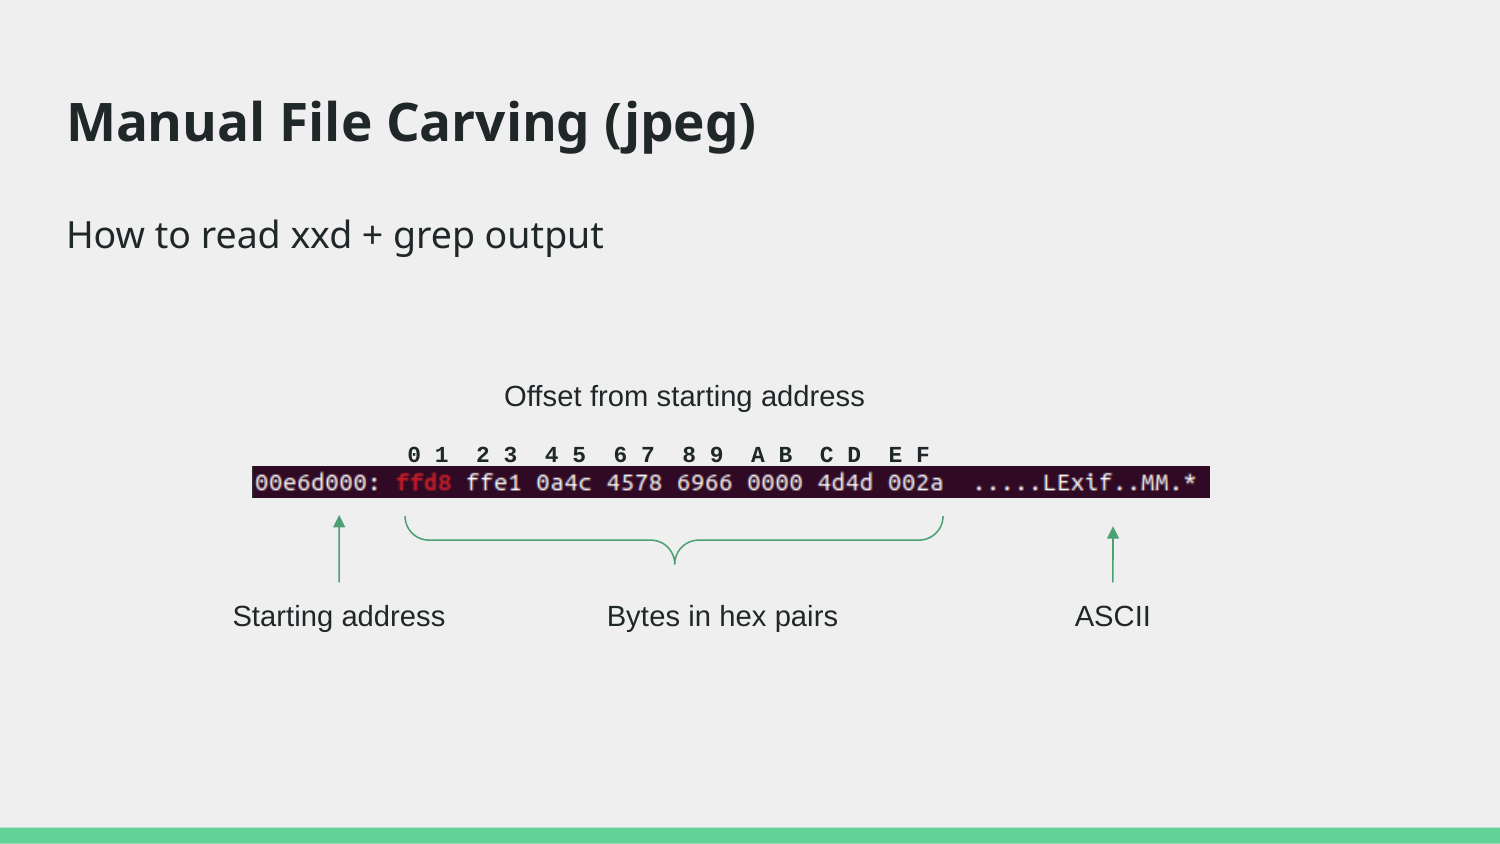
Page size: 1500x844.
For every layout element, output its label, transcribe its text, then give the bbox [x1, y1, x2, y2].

text_box Offset from starting address [480, 362, 890, 431]
title Manual File Carving (jpeg) [51, 72, 1449, 167]
text_box [405, 516, 944, 565]
text_box Bytes in hex pairs [518, 582, 928, 651]
text_box 0 1 2 3 4 5 6 7 8 9 A B C D E F [392, 425, 1021, 464]
picture [251, 466, 1211, 499]
text_box ASCII [960, 582, 1265, 644]
list How to read xxd + grep output [51, 189, 1449, 274]
text_box Starting address [213, 582, 466, 644]
